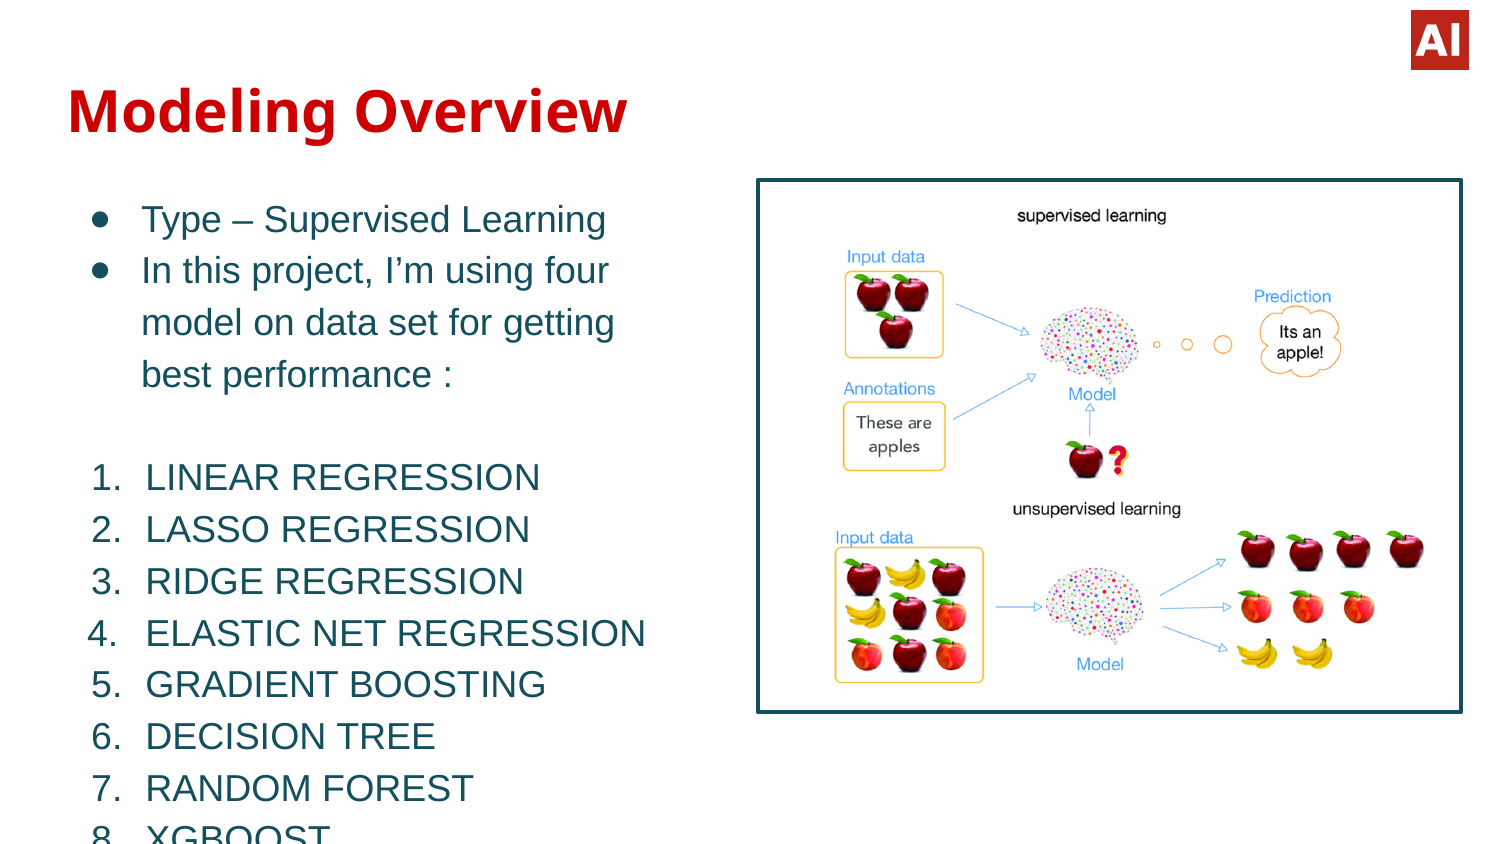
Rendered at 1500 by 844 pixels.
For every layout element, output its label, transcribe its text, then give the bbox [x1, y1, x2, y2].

text_box [757, 180, 1462, 713]
picture [774, 195, 1448, 697]
title Modeling Overview [51, 58, 1449, 153]
picture [1411, 10, 1469, 70]
list Type – Supervised Learning In this project, I’m using four model on data set for getting best performance : LINEAR REGRESSION LASSO REGRESSION RIDGE REGRESSION ELASTIC NET REGRESSION GRADIENT BOOSTING DECISION TREE RANDOM FOREST XGBOOST [51, 172, 708, 734]
